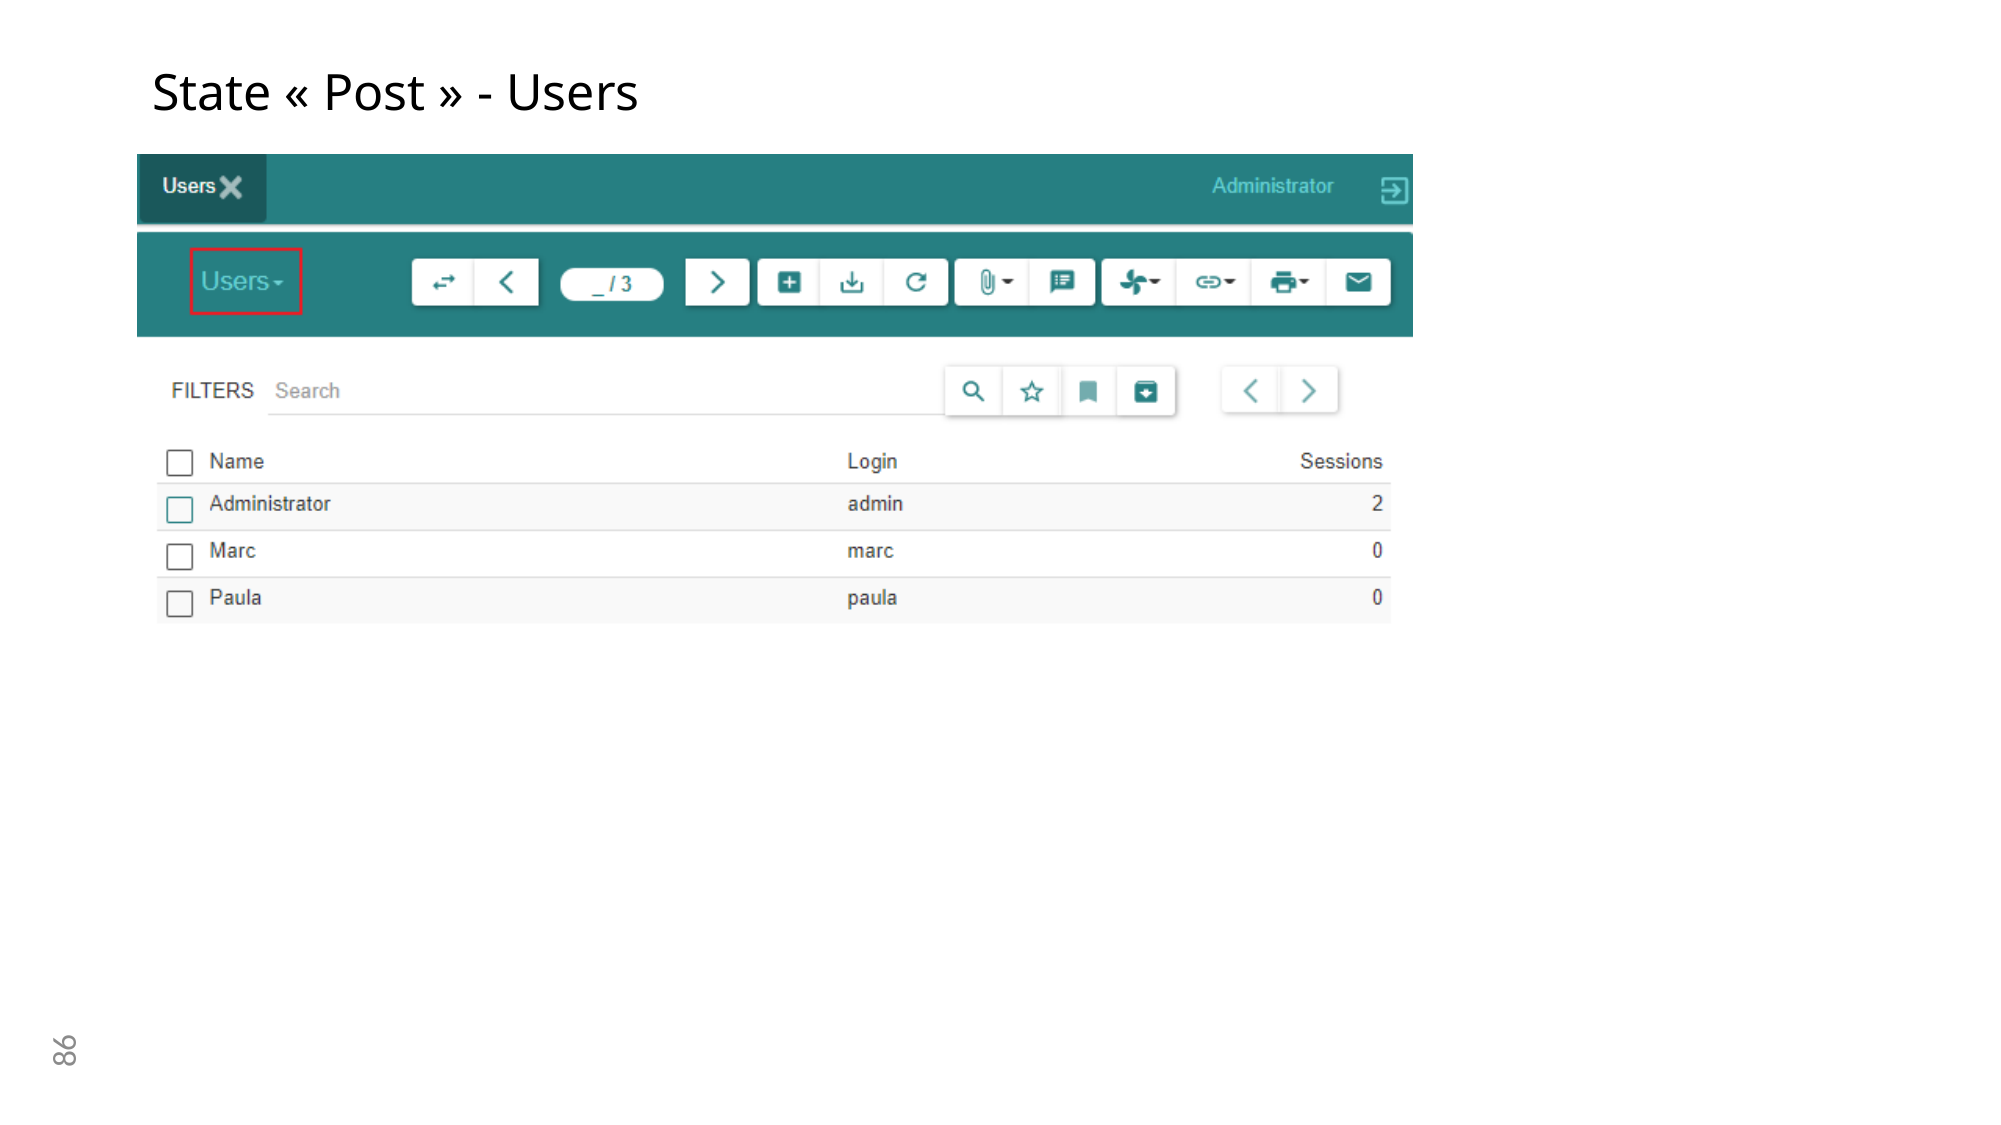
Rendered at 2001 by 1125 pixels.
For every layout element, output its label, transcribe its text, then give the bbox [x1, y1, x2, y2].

picture [137, 154, 1413, 630]
title State « Post » - Users [137, 59, 1863, 136]
slide_number 86 [32, 995, 93, 1108]
